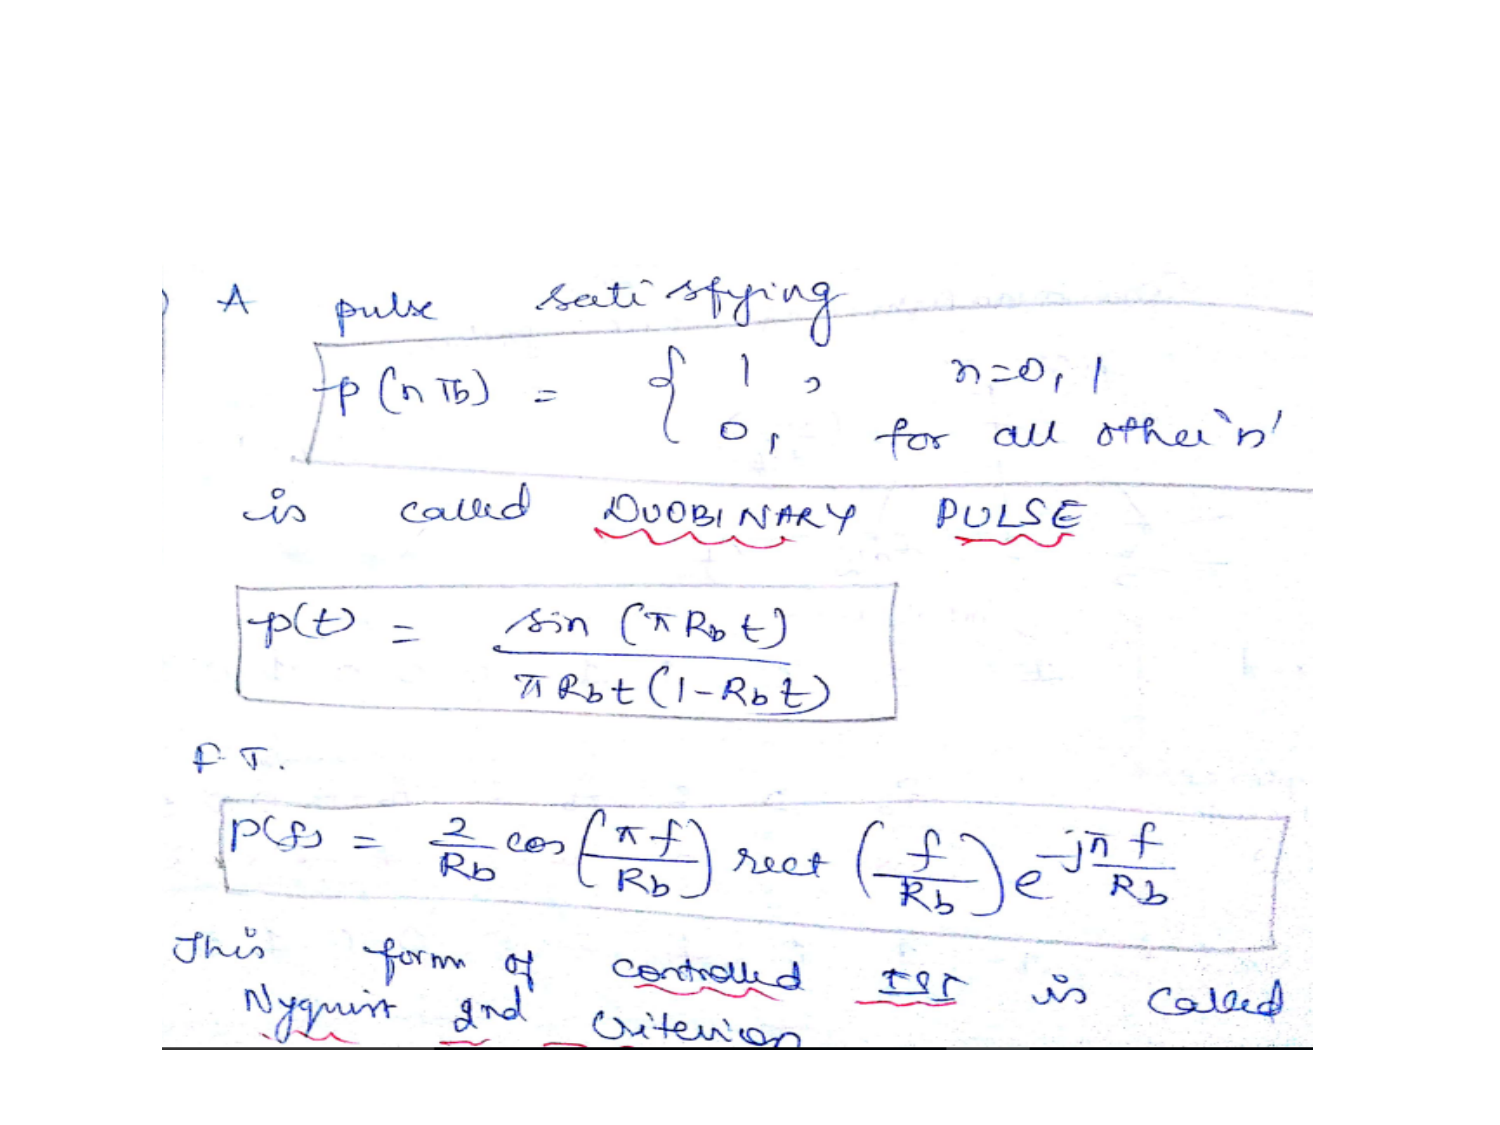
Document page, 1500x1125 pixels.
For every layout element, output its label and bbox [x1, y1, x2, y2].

list [162, 262, 1313, 1051]
